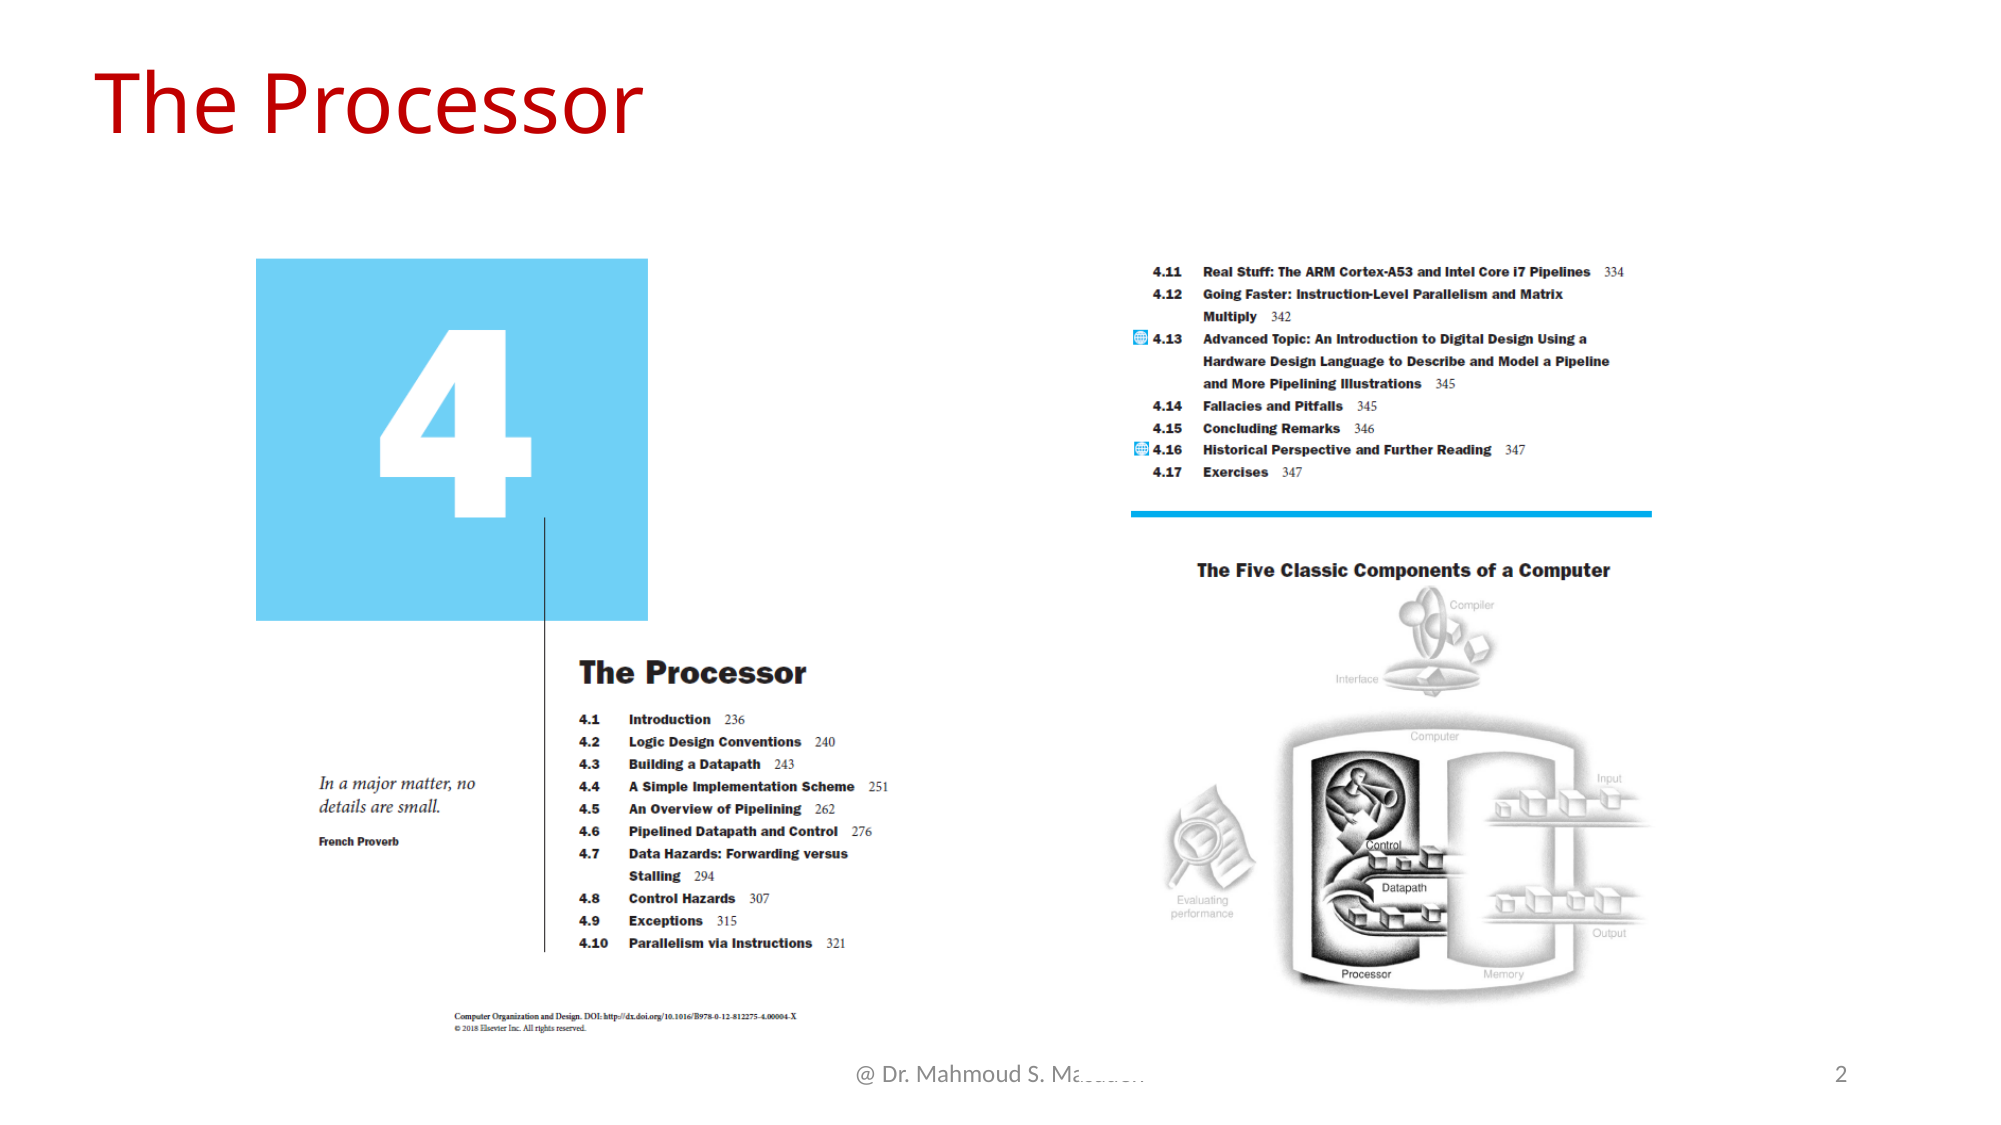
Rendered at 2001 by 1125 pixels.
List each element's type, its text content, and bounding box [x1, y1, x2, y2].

picture [255, 134, 1004, 1062]
picture [1078, 153, 1827, 1081]
slide_number 2 [1412, 1042, 1863, 1103]
title The Processor [79, 59, 1929, 154]
footer @ Dr. Mahmoud S. Masadeh [662, 1042, 1338, 1103]
